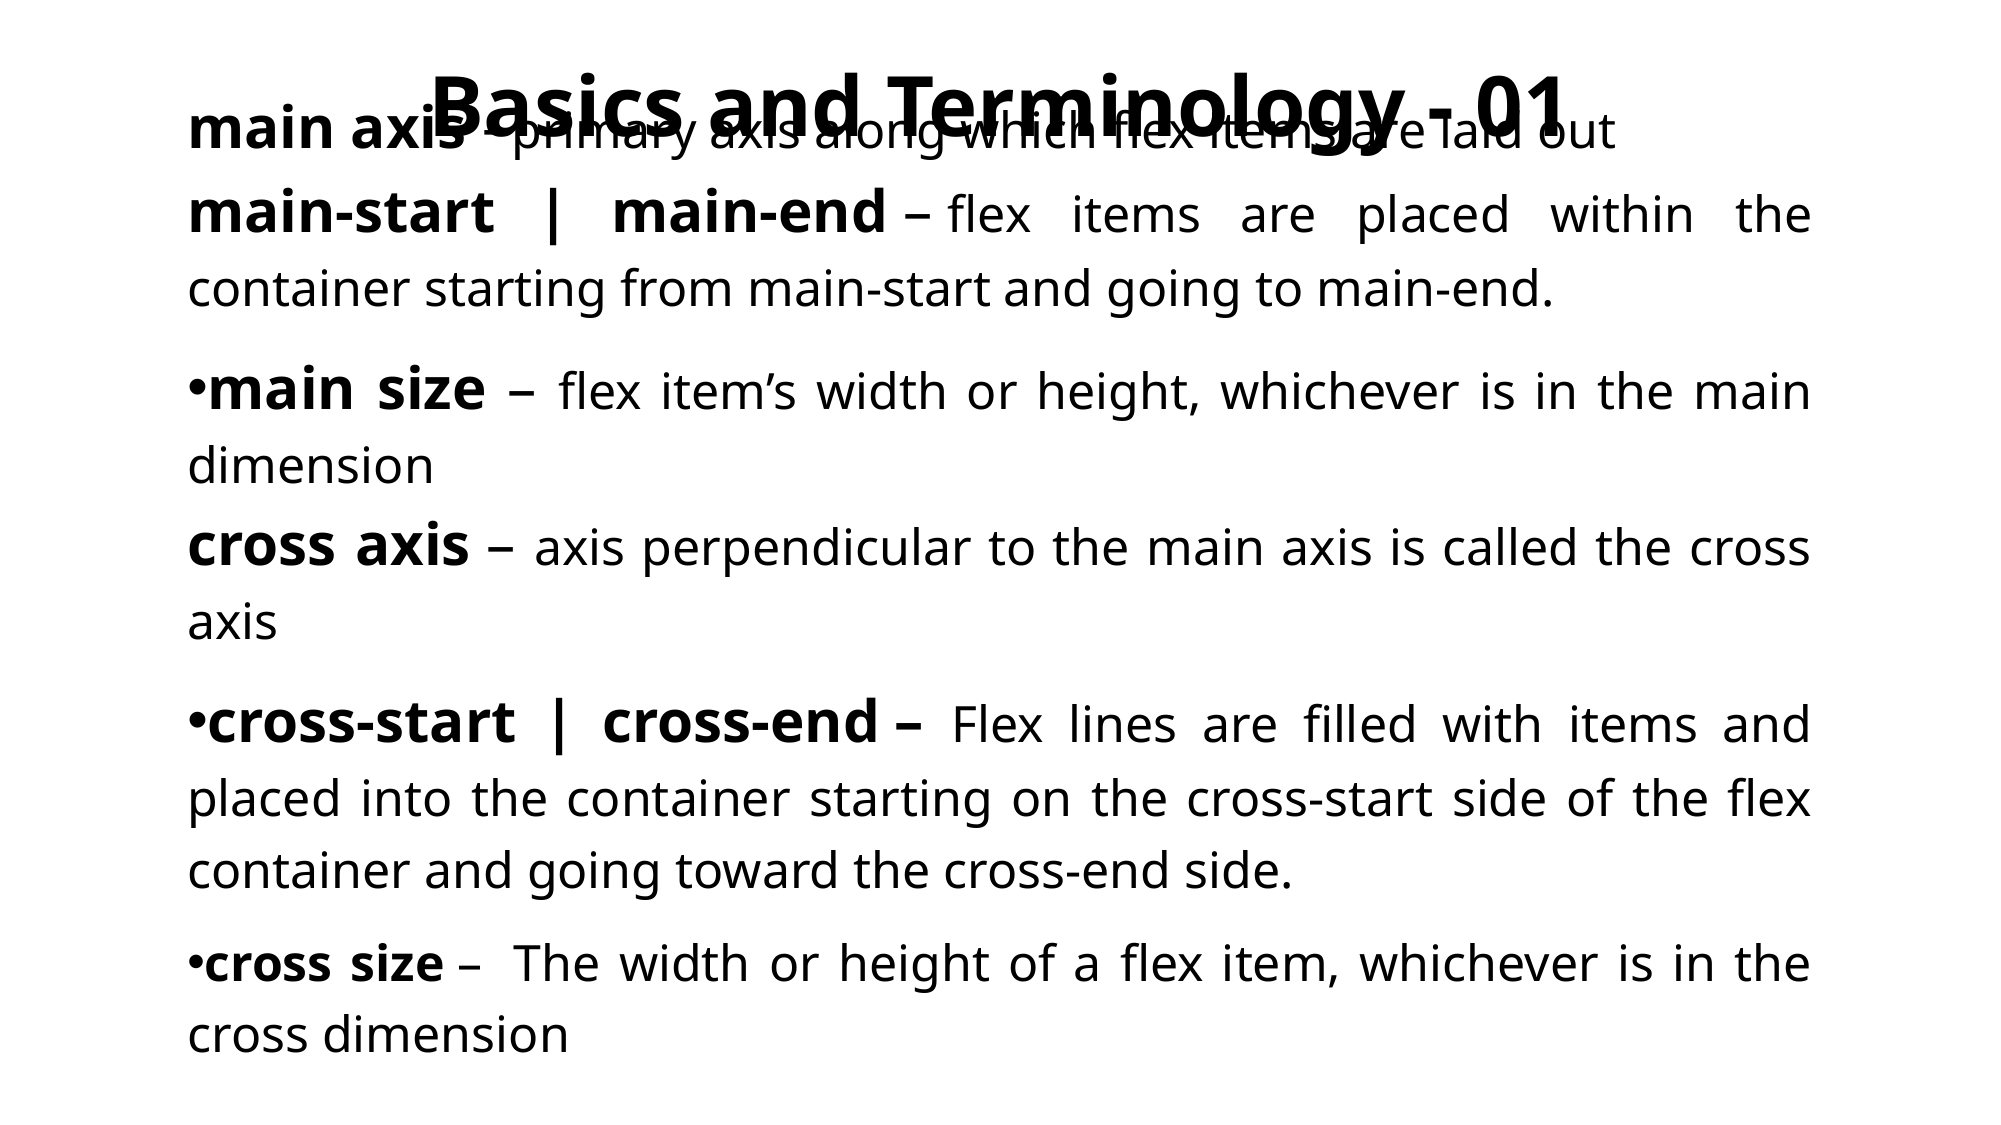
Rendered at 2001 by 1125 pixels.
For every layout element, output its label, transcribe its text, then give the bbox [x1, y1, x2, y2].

title Basics and Terminology - 01 [0, 31, 2000, 189]
text_box main axis –primary axis along which flex items are laid out main-start | main-end – flex items are placed within the container starting from main-start and going to main-end. main size – flex item’s width or height, whichever is in the main dimension cross axis – axis perpendicular to the main axis is called the cross axis cross-start | cross-end – Flex lines are filled with items and placed into the container starting on the cross-start side of the flex container and going toward the cross-end side. cross size – The width or height of a flex item, whichever is in the cross dimension [172, 295, 1828, 1046]
